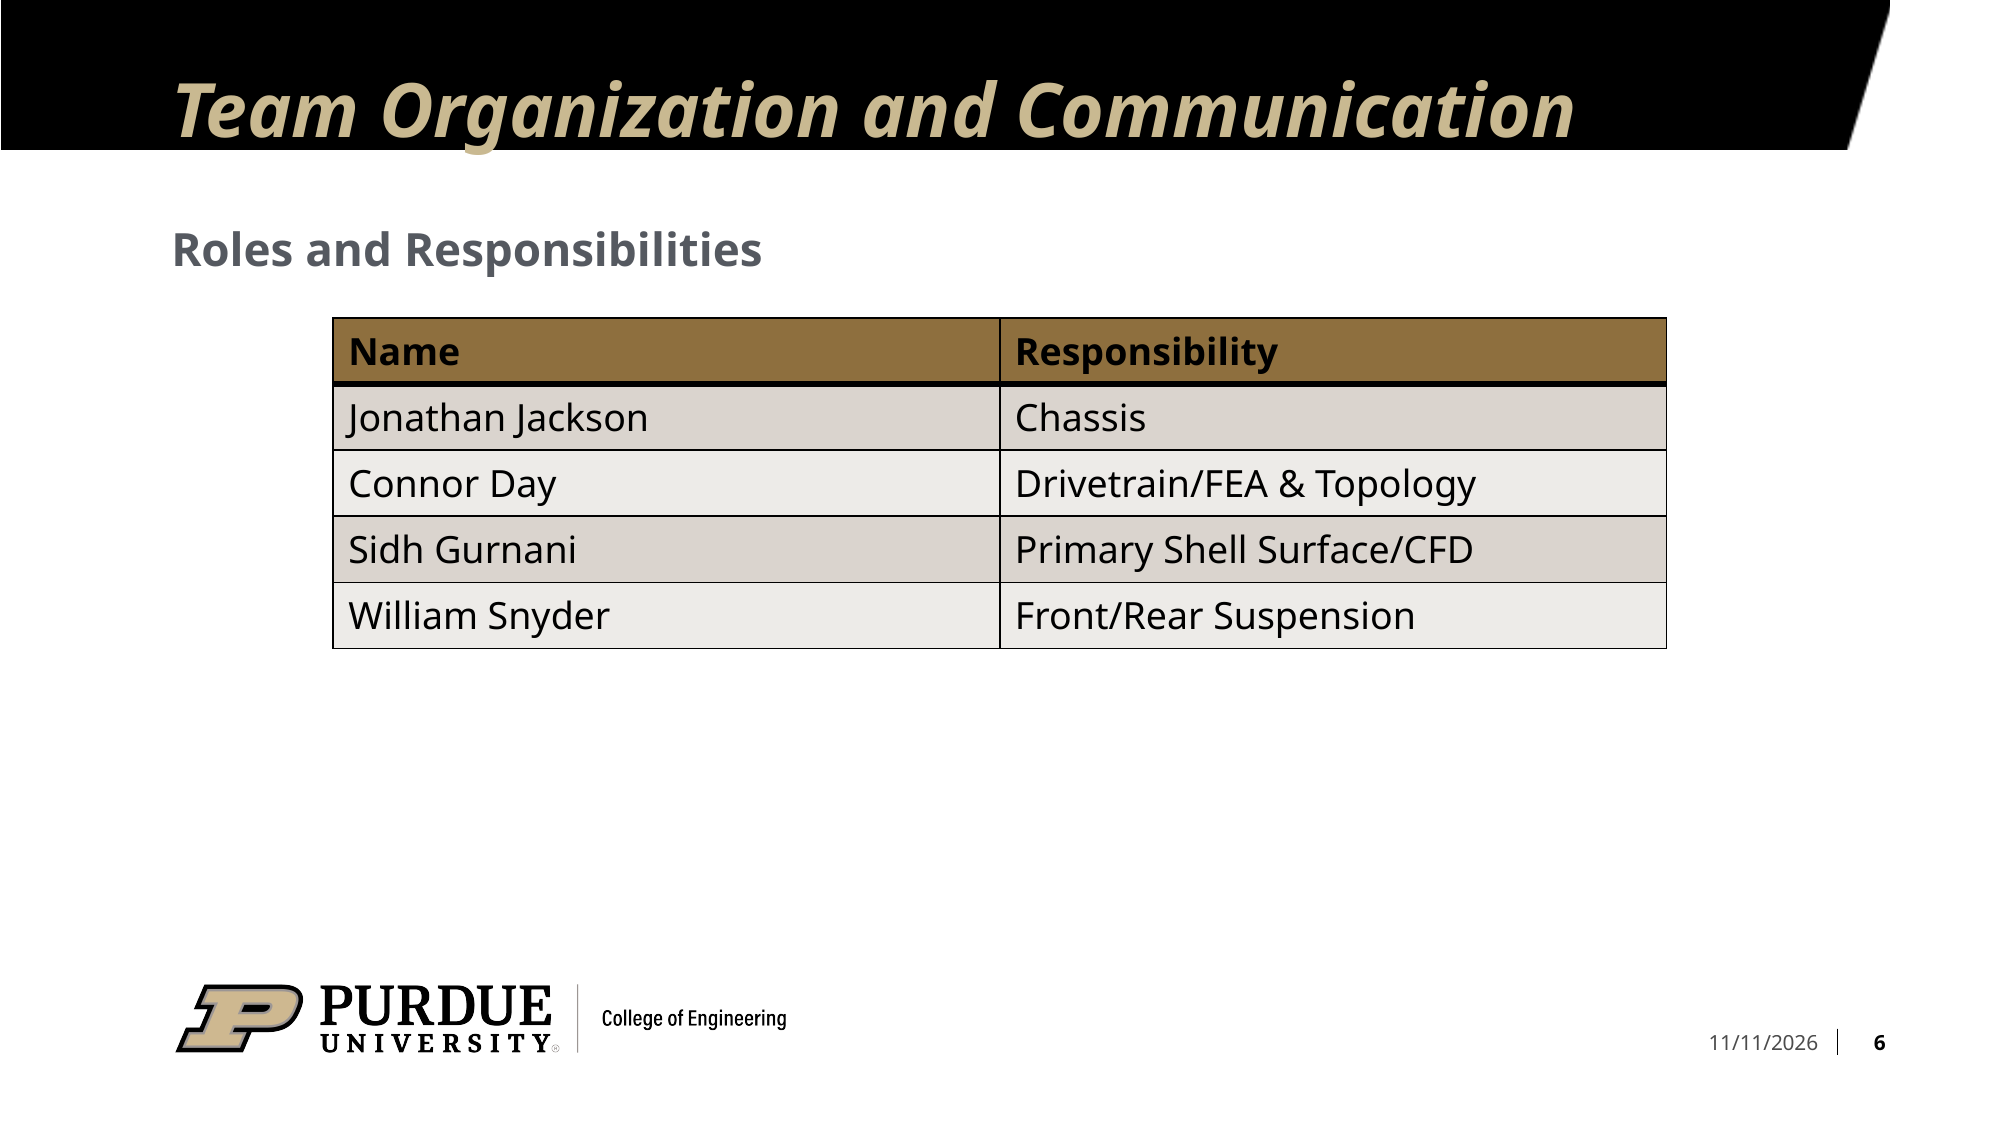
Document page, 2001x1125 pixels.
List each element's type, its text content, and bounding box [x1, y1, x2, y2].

table_cell Sidh Gurnani [334, 517, 999, 582]
table_header Name [334, 319, 999, 381]
table_cell Jonathan Jackson [334, 387, 999, 449]
table_cell Connor Day [334, 451, 999, 515]
table_cell Chassis [1001, 387, 1666, 449]
table_cell Front/Rear Suspension [1001, 583, 1666, 648]
title Team Organization and Communication [168, 70, 1689, 160]
table_cell William Snyder [334, 583, 999, 648]
subtitle Roles and Responsibilities [171, 220, 1367, 277]
picture [175, 981, 890, 1057]
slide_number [1648, 1017, 1834, 1071]
table_cell Drivetrain/FEA & Topology [1001, 451, 1666, 515]
table_cell Primary Shell Surface/CFD [1001, 517, 1666, 582]
slide_number 6 [1839, 1013, 1920, 1074]
table_header Responsibility [1001, 319, 1666, 381]
